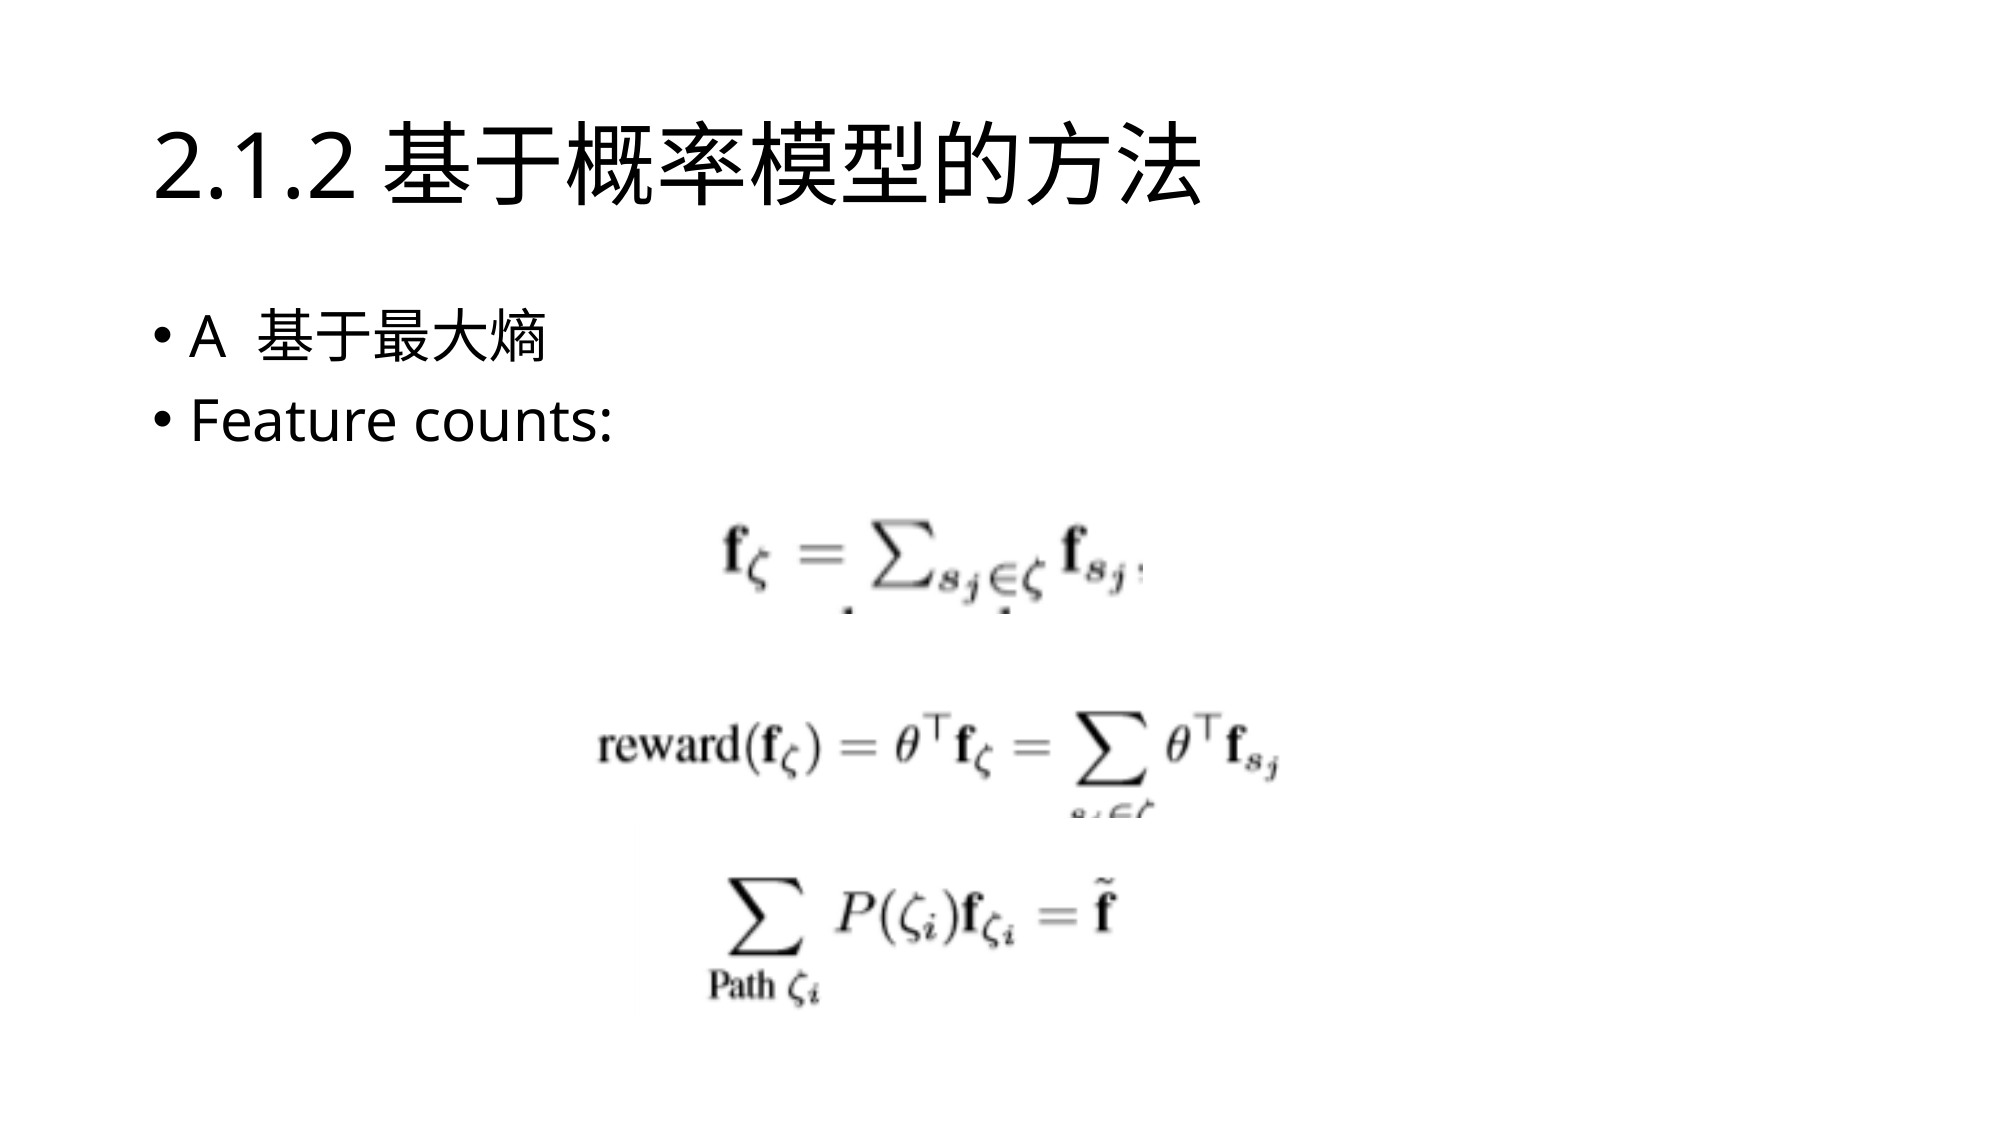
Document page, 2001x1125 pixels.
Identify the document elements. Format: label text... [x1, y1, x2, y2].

title 2.1.2基于概率模型的方法 [137, 59, 1863, 278]
list A 基于最大熵 Feature counts: [137, 299, 1863, 1014]
picture [708, 452, 1143, 614]
picture [539, 686, 1386, 1022]
